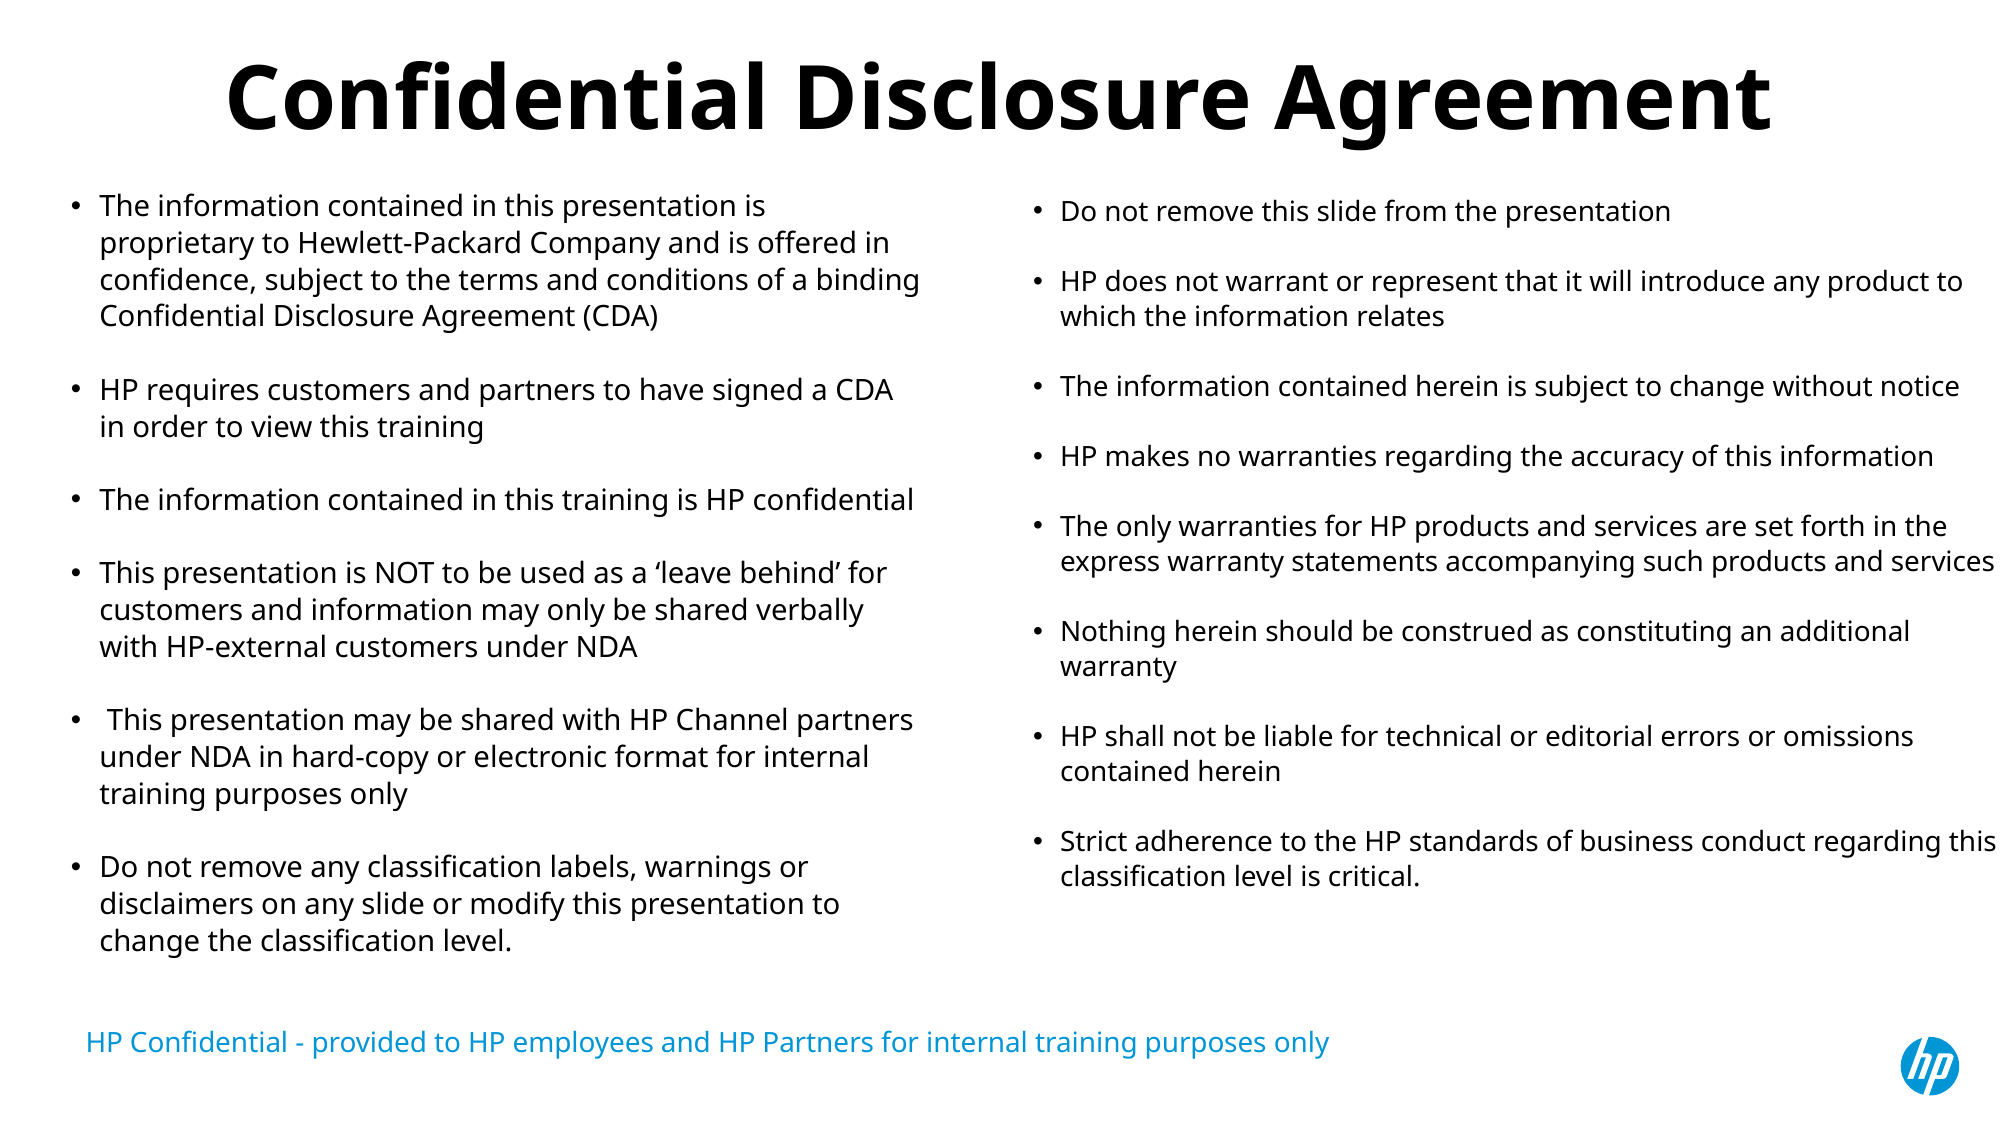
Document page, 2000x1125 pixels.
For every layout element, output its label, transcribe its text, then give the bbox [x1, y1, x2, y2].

list Do not remove this slide from the presentation HP does not warrant or represent that it will introduce any product to which the information relates The information contained herein is subject to change without notice HP makes no warranties regarding the accuracy of this information The only warranties for HP products and services are set forth in the express warranty statements accompanying such products and services Nothing herein should be construed as constituting an additional warranty HP shall not be liable for technical or editorial errors or omissions contained herein Strict adherence to the HP standards of business conduct regarding this classification level is critical. [1033, 192, 2000, 928]
text_box HP Confidential - provided to HP employees and HP Partners for internal training purposes only [70, 1017, 1476, 1066]
title Confidential Disclosure Agreement [99, 45, 1900, 149]
list The information contained in this presentation is proprietary to Hewlett-Packard Company and is offered in confidence, subject to the terms and conditions of a binding Confidential Disclosure Agreement (CDA) HP requires customers and partners to have signed a CDA in order to view this training The information contained in this training is HP confidential This presentation is NOT to be used as a ‘leave behind’ for customers and information may only be shared verbally with HP-external customers under NDA This presentation may be shared with HP Channel partners under NDA in hard-copy or electronic format for internal training purposes only Do not remove any classification labels, warnings or disclaimers on any slide or modify this presentation to change the classification level. [70, 185, 923, 975]
